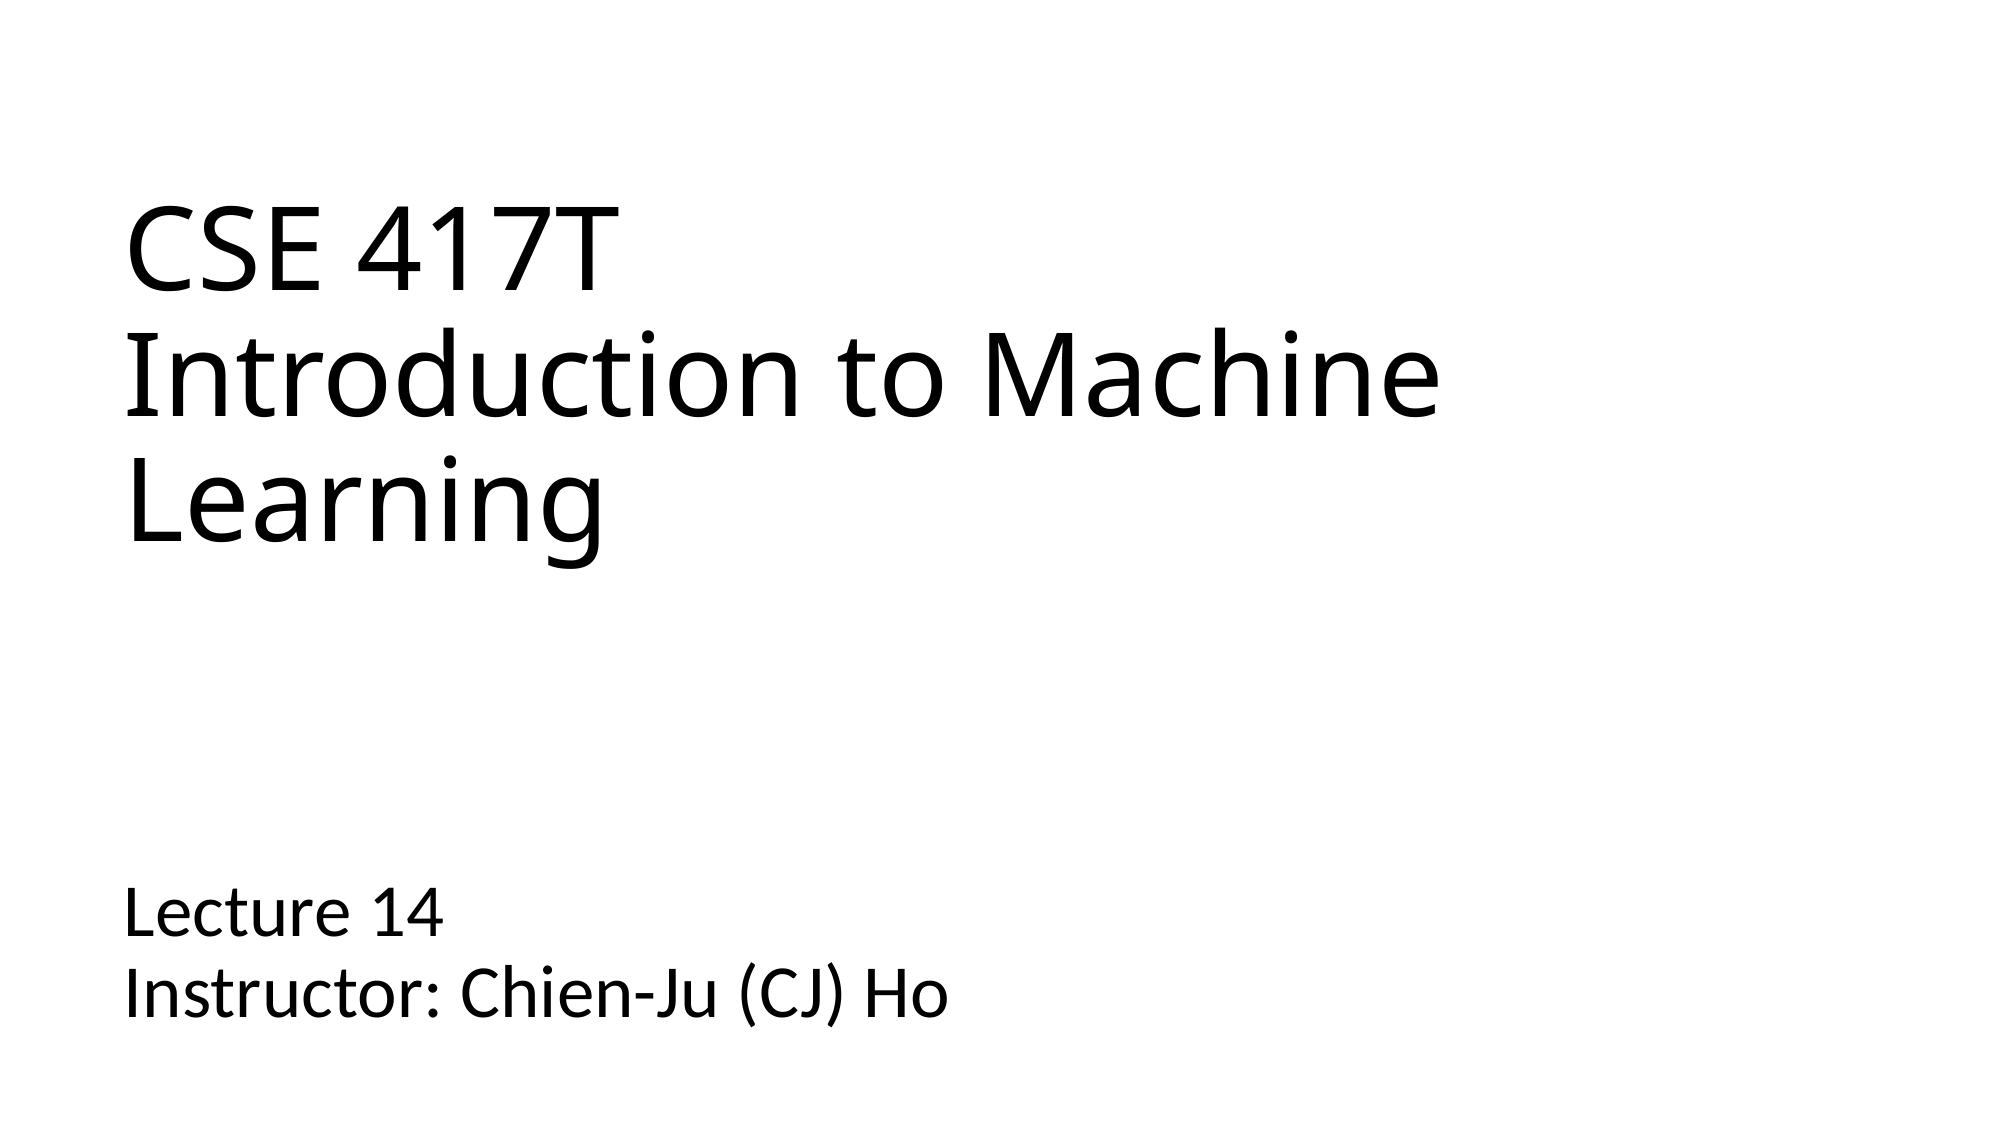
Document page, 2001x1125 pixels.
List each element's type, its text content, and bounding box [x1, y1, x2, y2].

subtitle Lecture 14 Instructor: Chien-Ju (CJ) Ho [108, 783, 2000, 1055]
title CSE 417T Introduction to Machine Learning [108, 182, 1717, 575]
